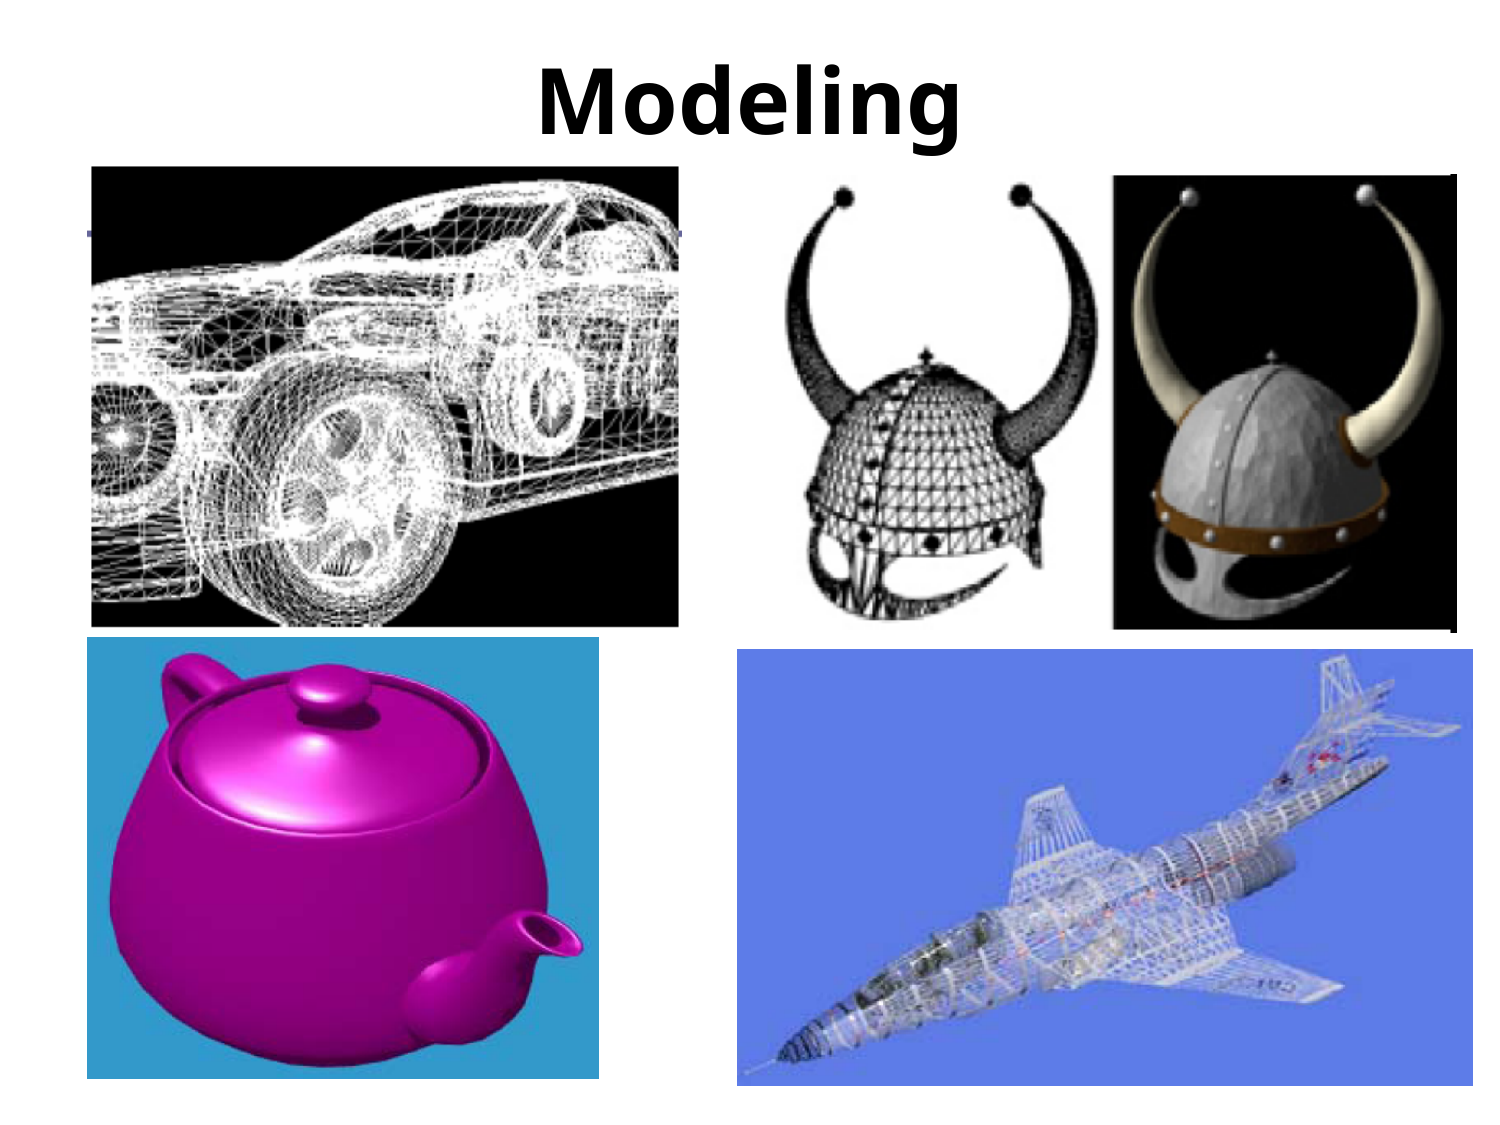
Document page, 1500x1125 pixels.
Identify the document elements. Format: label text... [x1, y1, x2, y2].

picture [87, 162, 682, 632]
picture [774, 174, 1457, 633]
picture [87, 637, 599, 1080]
title Modeling [75, 45, 1425, 150]
picture [737, 649, 1473, 1086]
